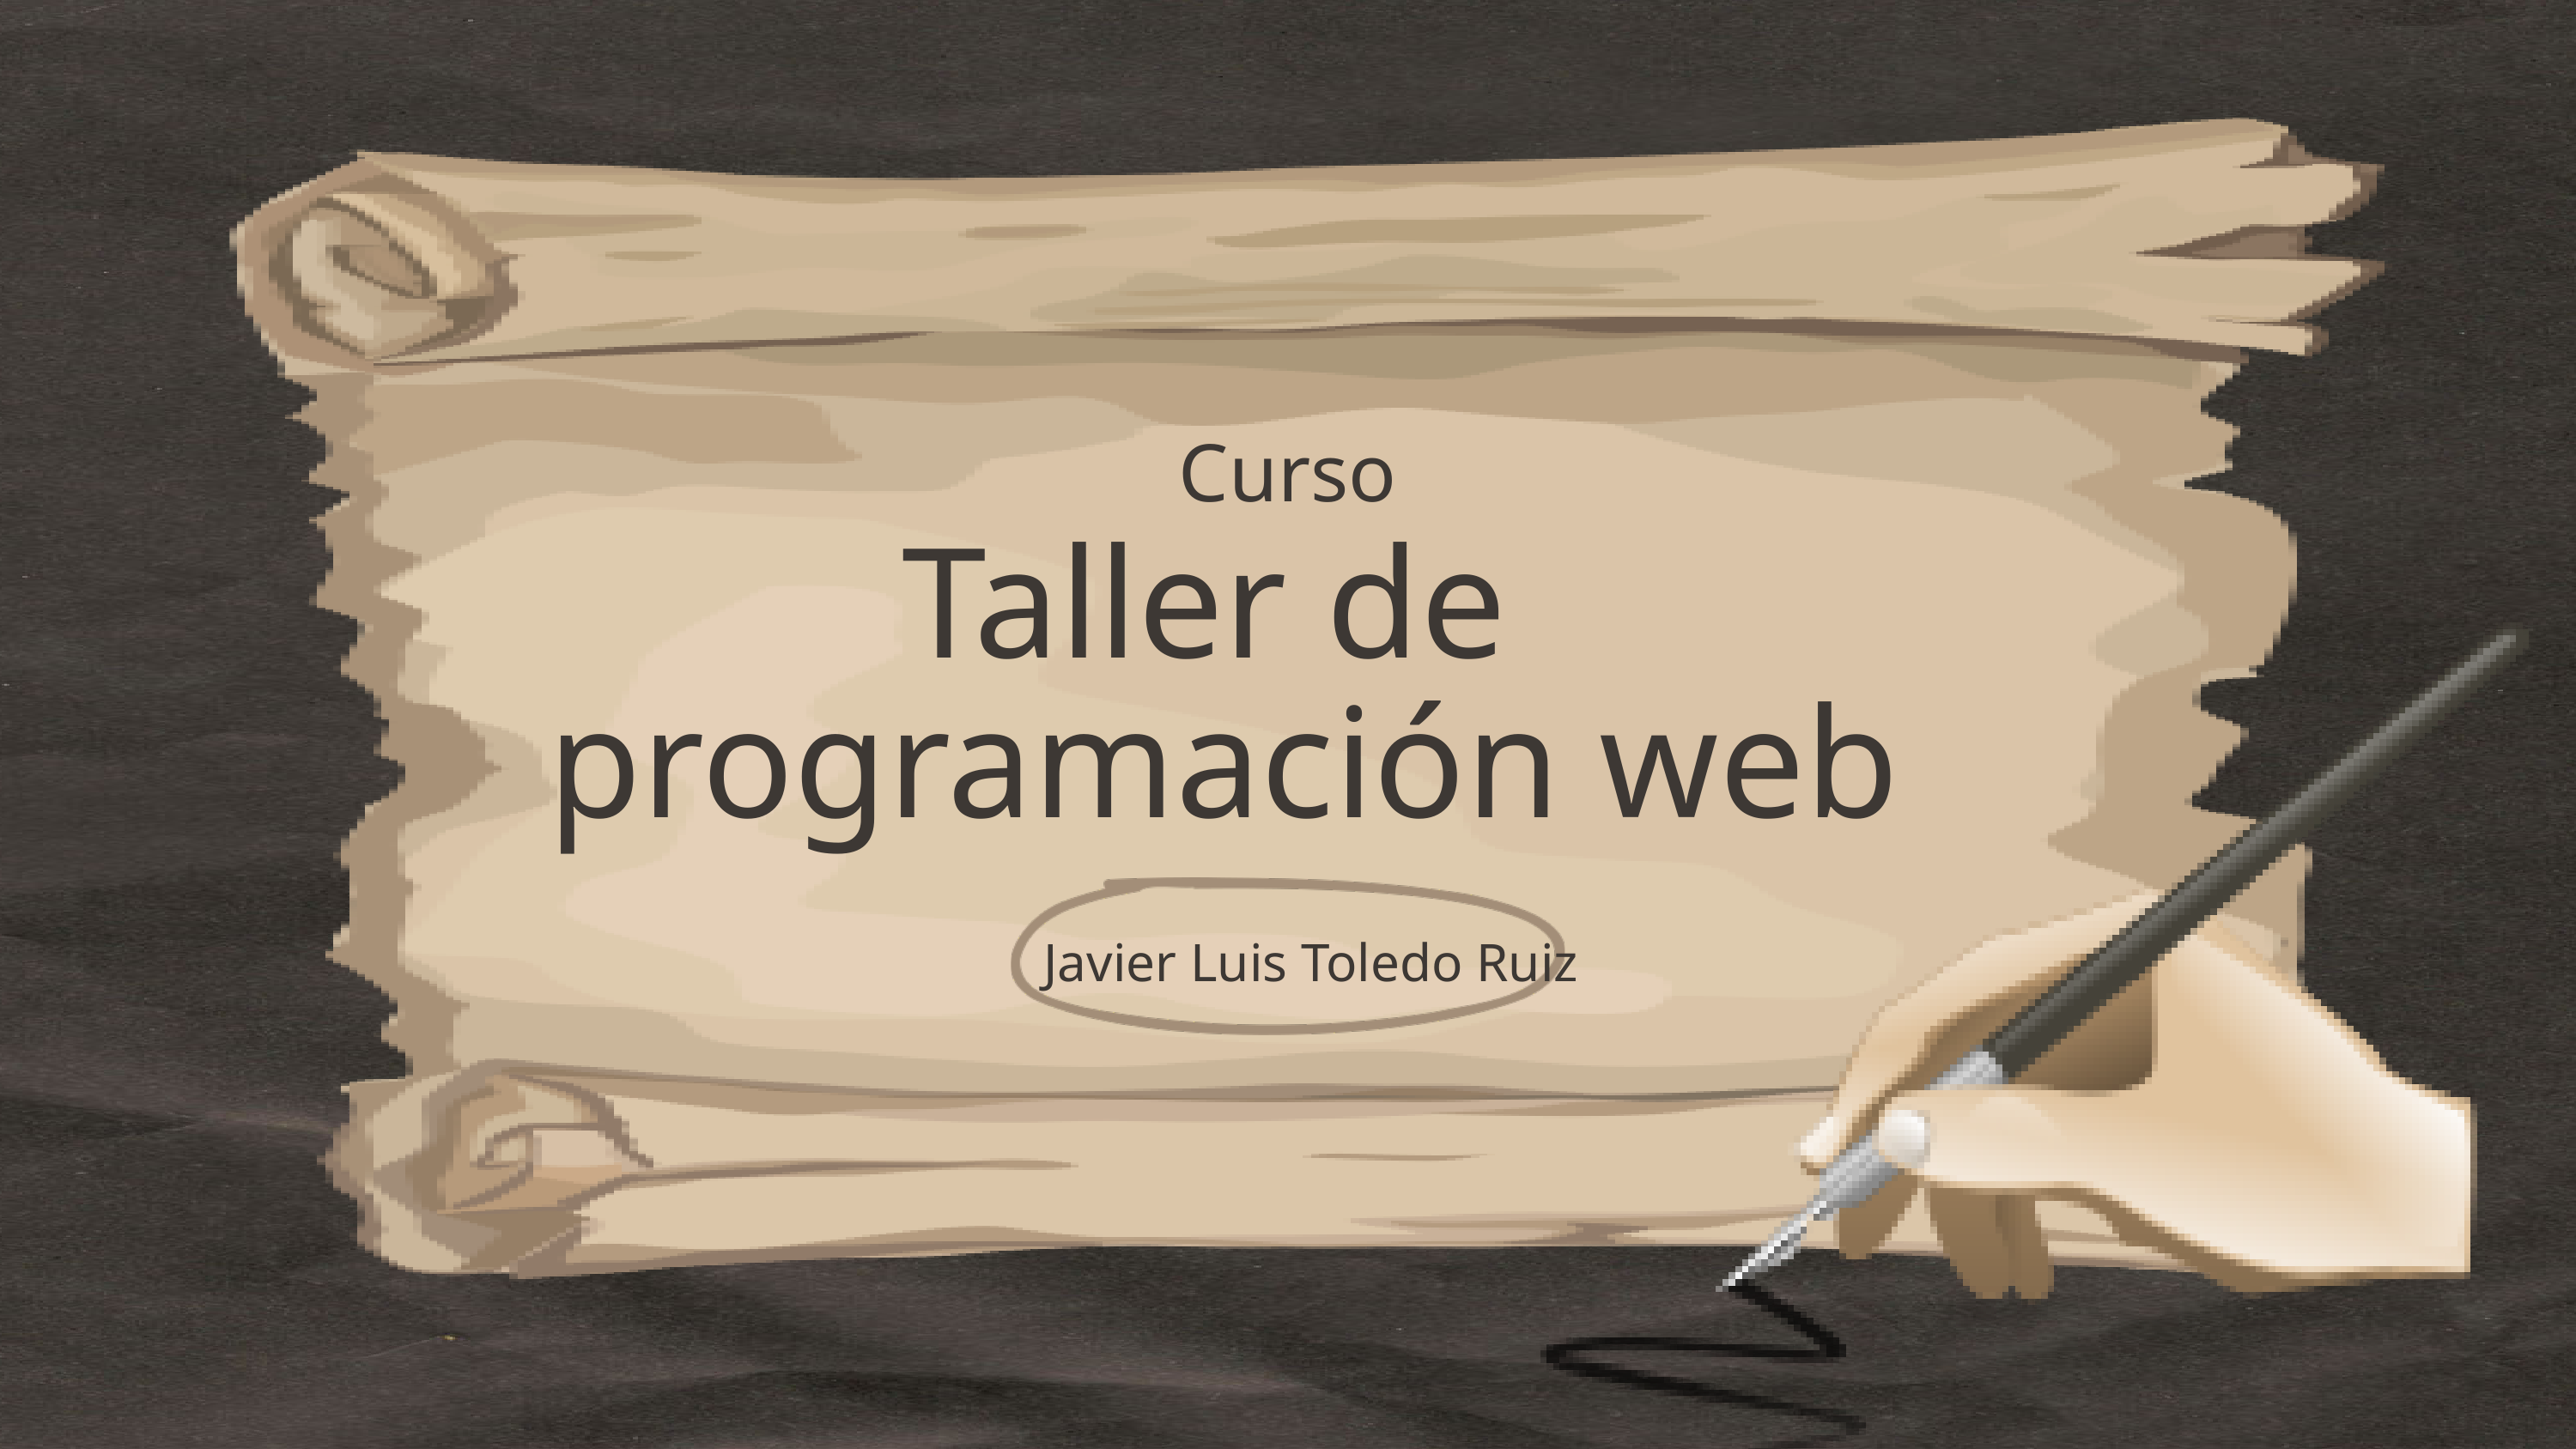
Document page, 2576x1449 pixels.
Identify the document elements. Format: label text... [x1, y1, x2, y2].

text_box Curso [779, 386, 1797, 518]
text_box [229, 118, 2393, 616]
text_box [1011, 877, 1565, 906]
text_box [1011, 993, 1565, 1035]
text_box Taller de programación web [70, 528, 2378, 849]
text_box [229, 849, 1528, 1282]
text_box [1528, 616, 2543, 1449]
text_box Javier Luis Toledo Ruiz [969, 906, 1652, 993]
text_box [0, 0, 2576, 1449]
